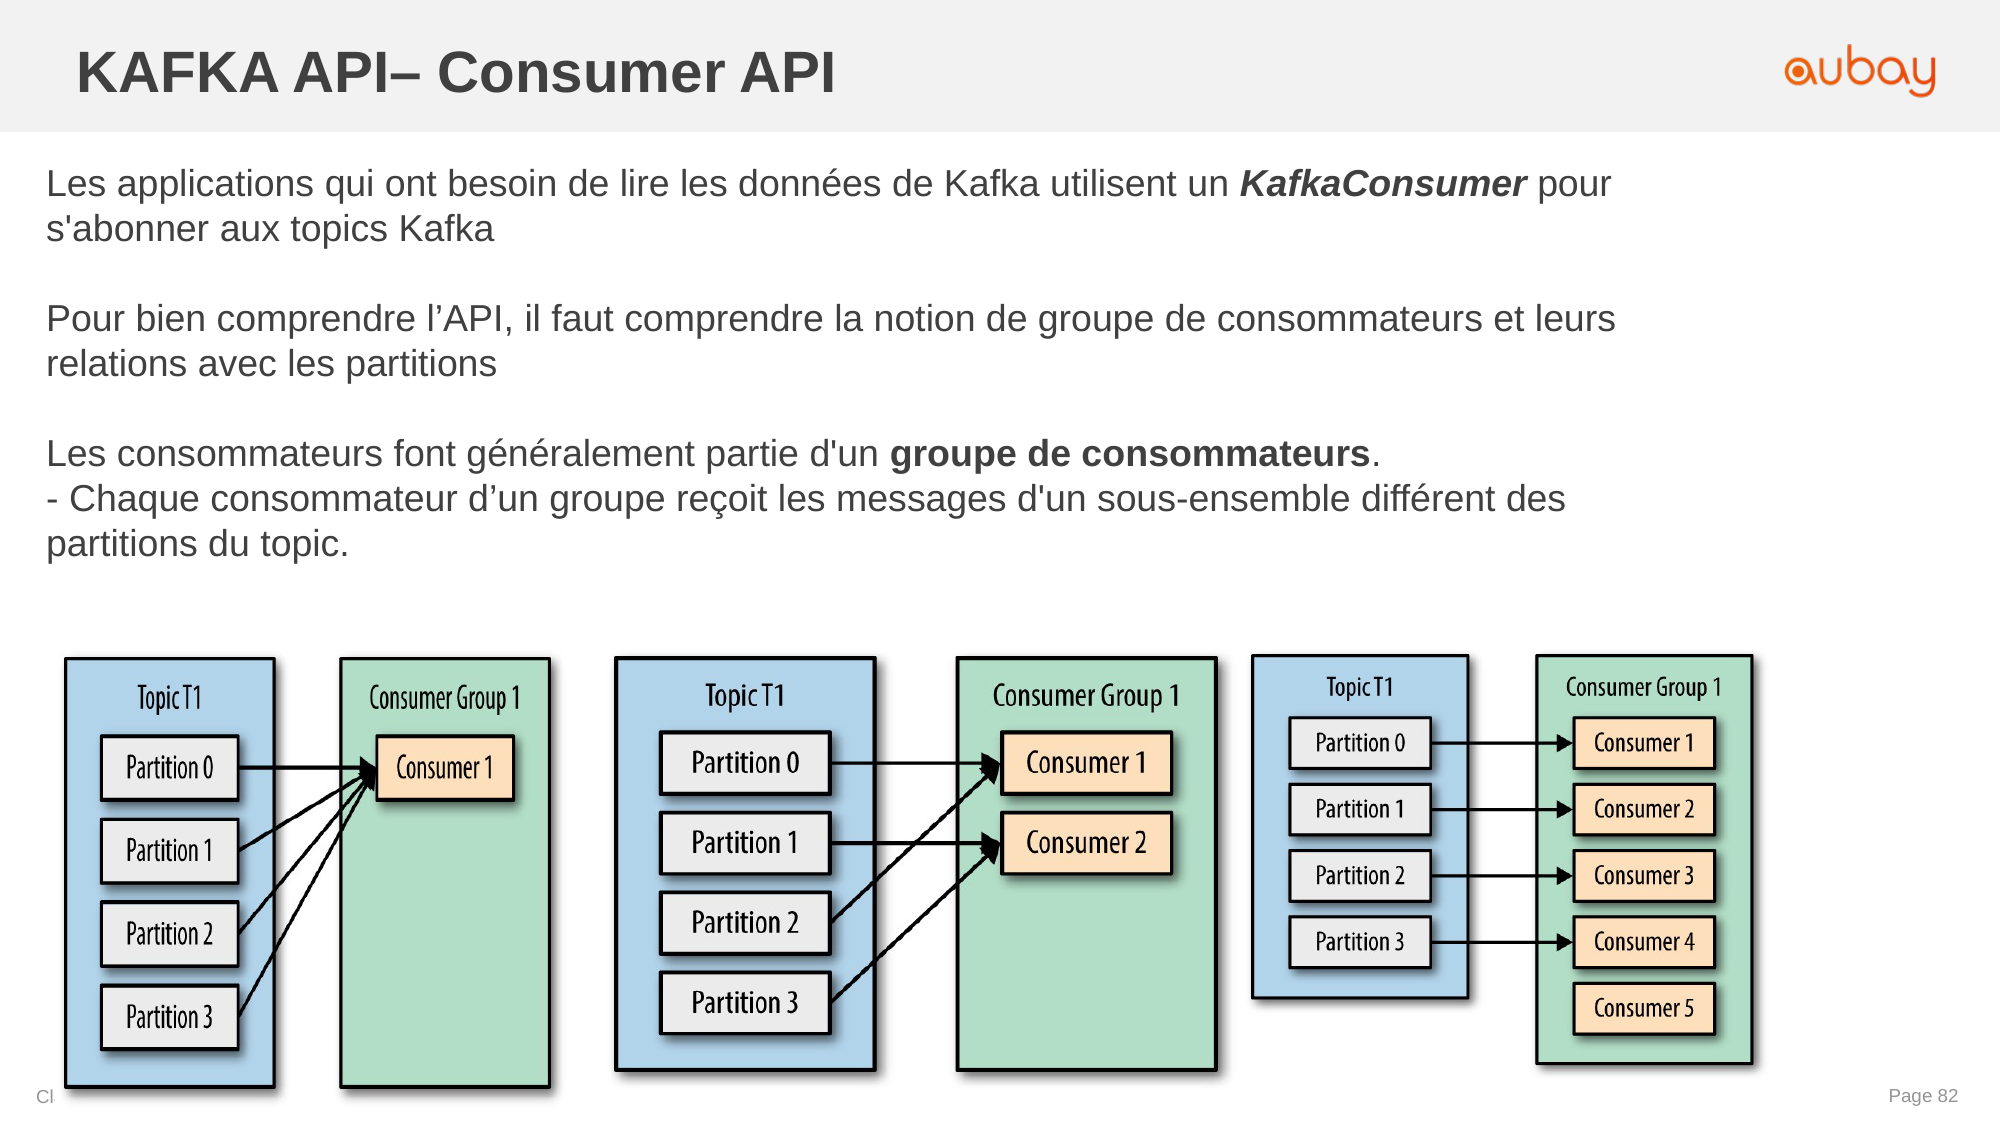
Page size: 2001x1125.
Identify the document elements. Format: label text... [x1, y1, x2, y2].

text_box Les applications qui ont besoin de lire les données de Kafka utilisent un KafkaConsumer pour s'abonner aux topics Kafka Pour bien comprendre l’API, il faut comprendre la notion de groupe de consommateurs et leurs relations avec les partitions Les consommateurs font généralement partie d'un groupe de consommateurs. - Chaque consommateur d’un groupe reçoit les messages d'un sous-ensemble différent des partitions du topic. [31, 151, 1689, 1125]
list KAFKA API– Consumer API [61, 33, 1720, 115]
picture [1781, 26, 1939, 116]
picture [1242, 645, 1770, 1082]
picture [55, 645, 567, 1110]
picture [603, 645, 1238, 1092]
